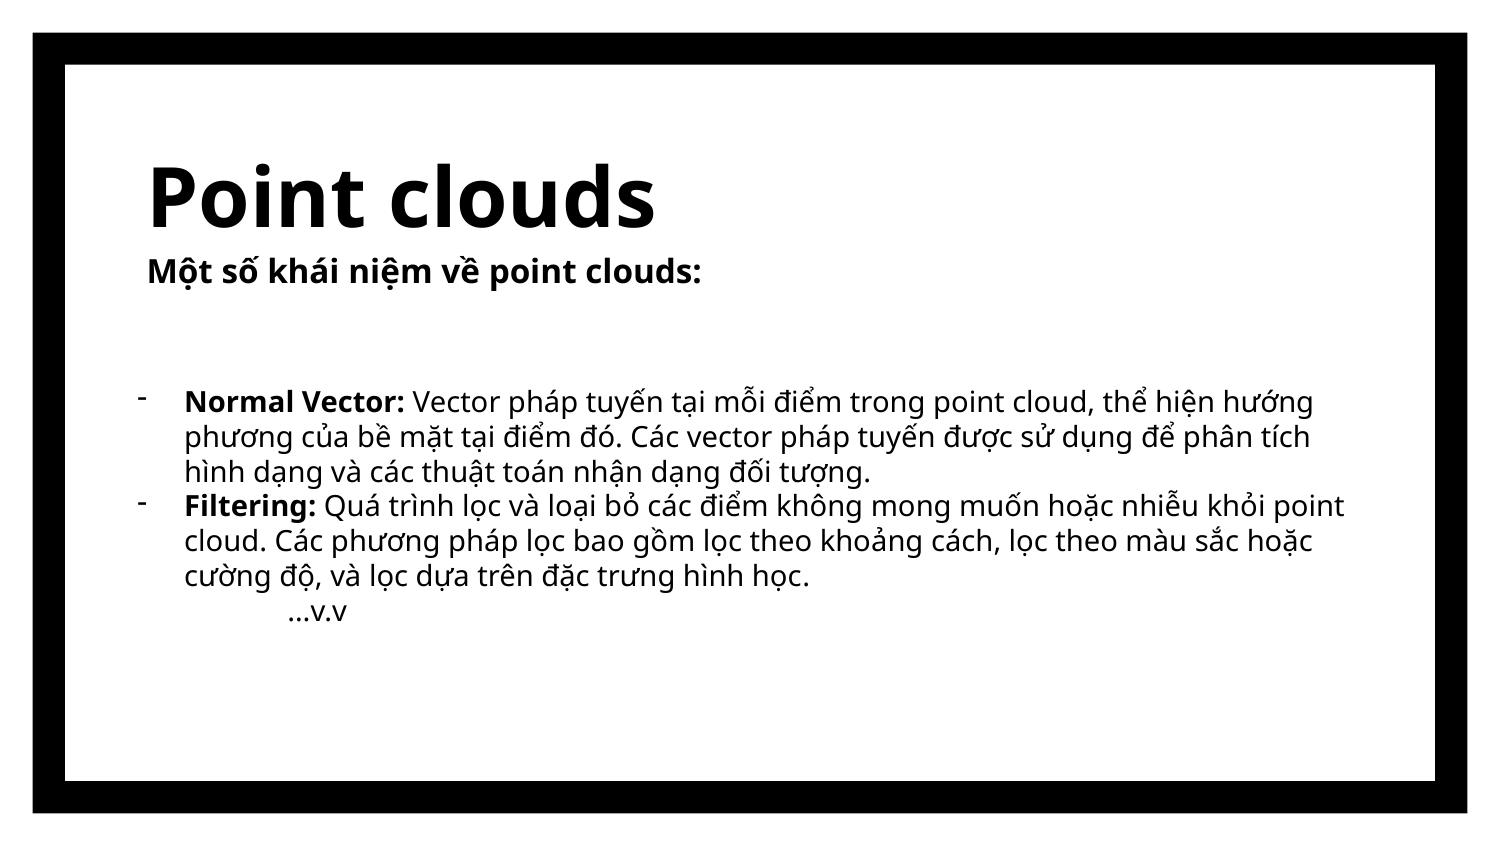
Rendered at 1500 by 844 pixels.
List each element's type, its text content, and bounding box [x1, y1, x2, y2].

text_box Normal Vector: Vector pháp tuyến tại mỗi điểm trong point cloud, thể hiện hướng phương của bề mặt tại điểm đó. Các vector pháp tuyến được sử dụng để phân tích hình dạng và các thuật toán nhận dạng đối tượng. Filtering: Quá trình lọc và loại bỏ các điểm không mong muốn hoặc nhiễu khỏi point cloud. Các phương pháp lọc bao gồm lọc theo khoảng cách, lọc theo màu sắc hoặc cường độ, và lọc dựa trên đặc trưng hình học. …v.v [122, 375, 1378, 635]
text_box Point clouds [131, 130, 944, 246]
text_box Một số khái niệm về point clouds: [131, 246, 944, 306]
